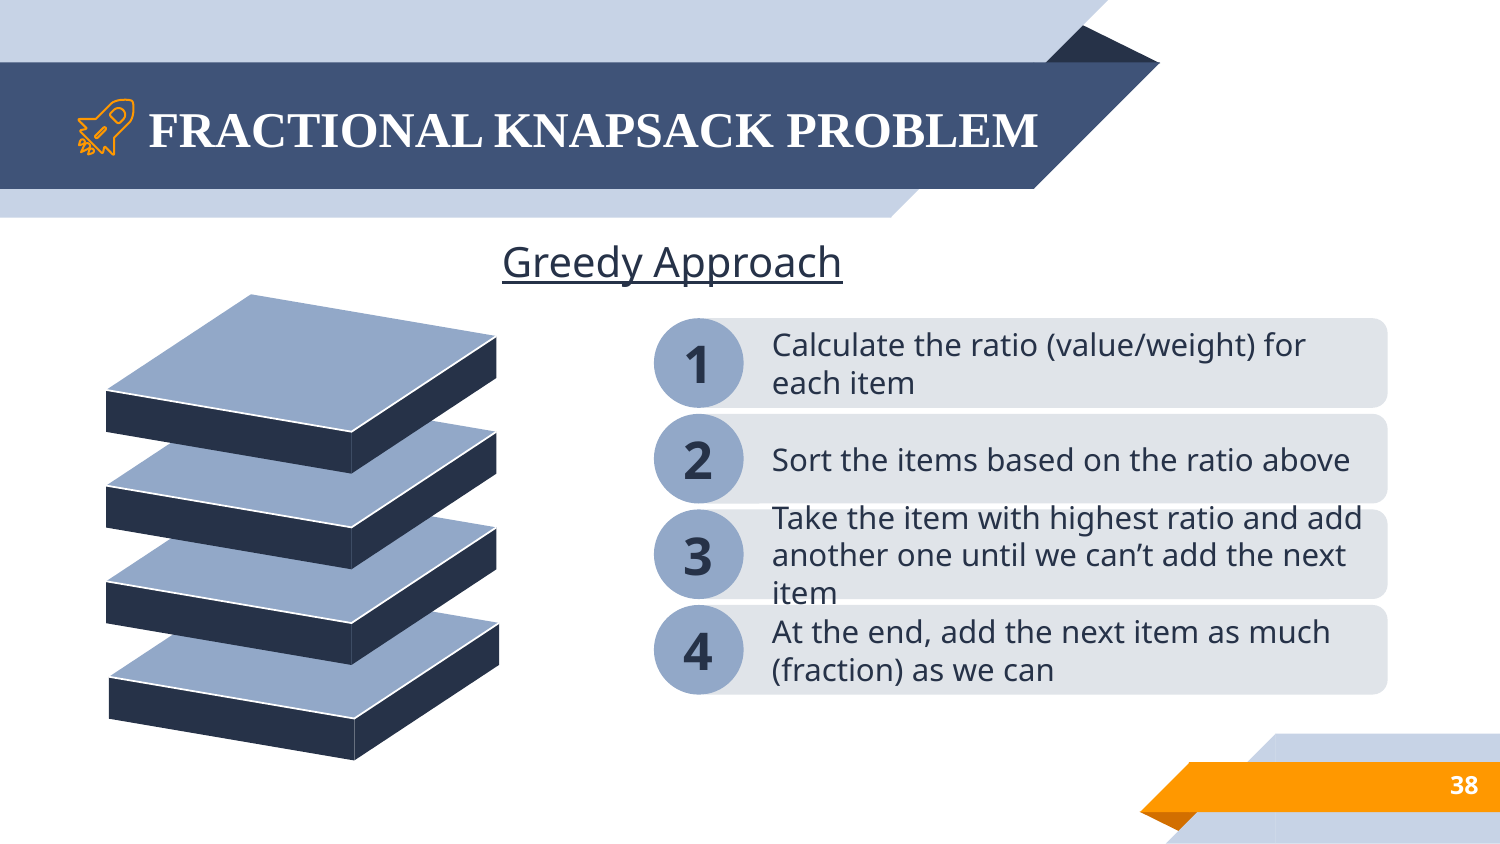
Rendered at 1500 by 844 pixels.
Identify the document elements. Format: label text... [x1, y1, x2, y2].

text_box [105, 294, 1388, 474]
title FRACTIONAL KNAPSACK PROBLEM [133, 64, 1063, 190]
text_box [105, 481, 1388, 570]
slide_number 38 [1249, 760, 1494, 813]
text_box Greedy Approach [487, 228, 858, 292]
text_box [105, 577, 1388, 666]
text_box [78, 99, 134, 155]
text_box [108, 673, 1388, 761]
